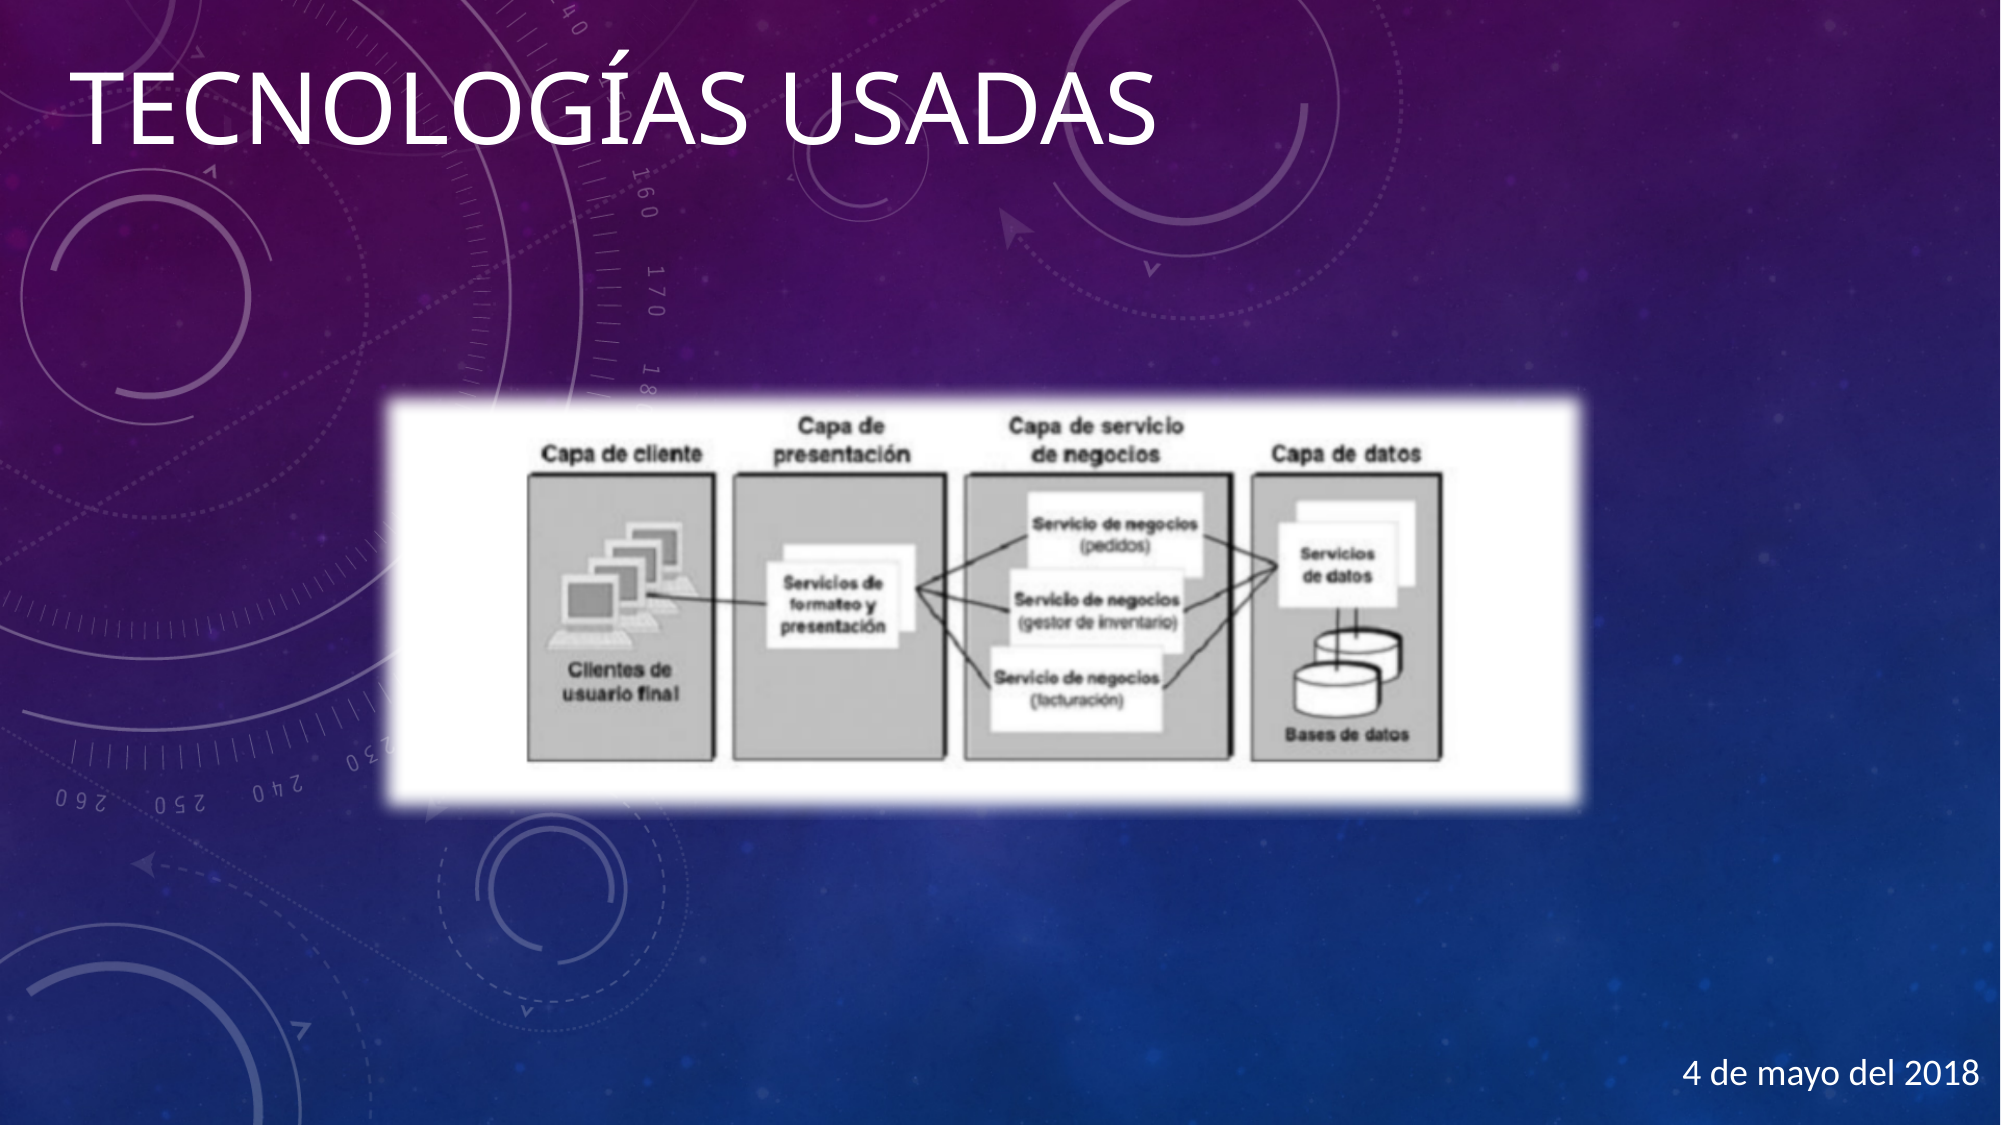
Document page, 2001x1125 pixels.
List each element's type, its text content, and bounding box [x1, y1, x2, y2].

title Tecnologías usadas [0, 0, 1400, 173]
picture [0, 0, 2001, 1125]
text_box 4 de mayo del 2018 [1667, 1040, 1996, 1125]
